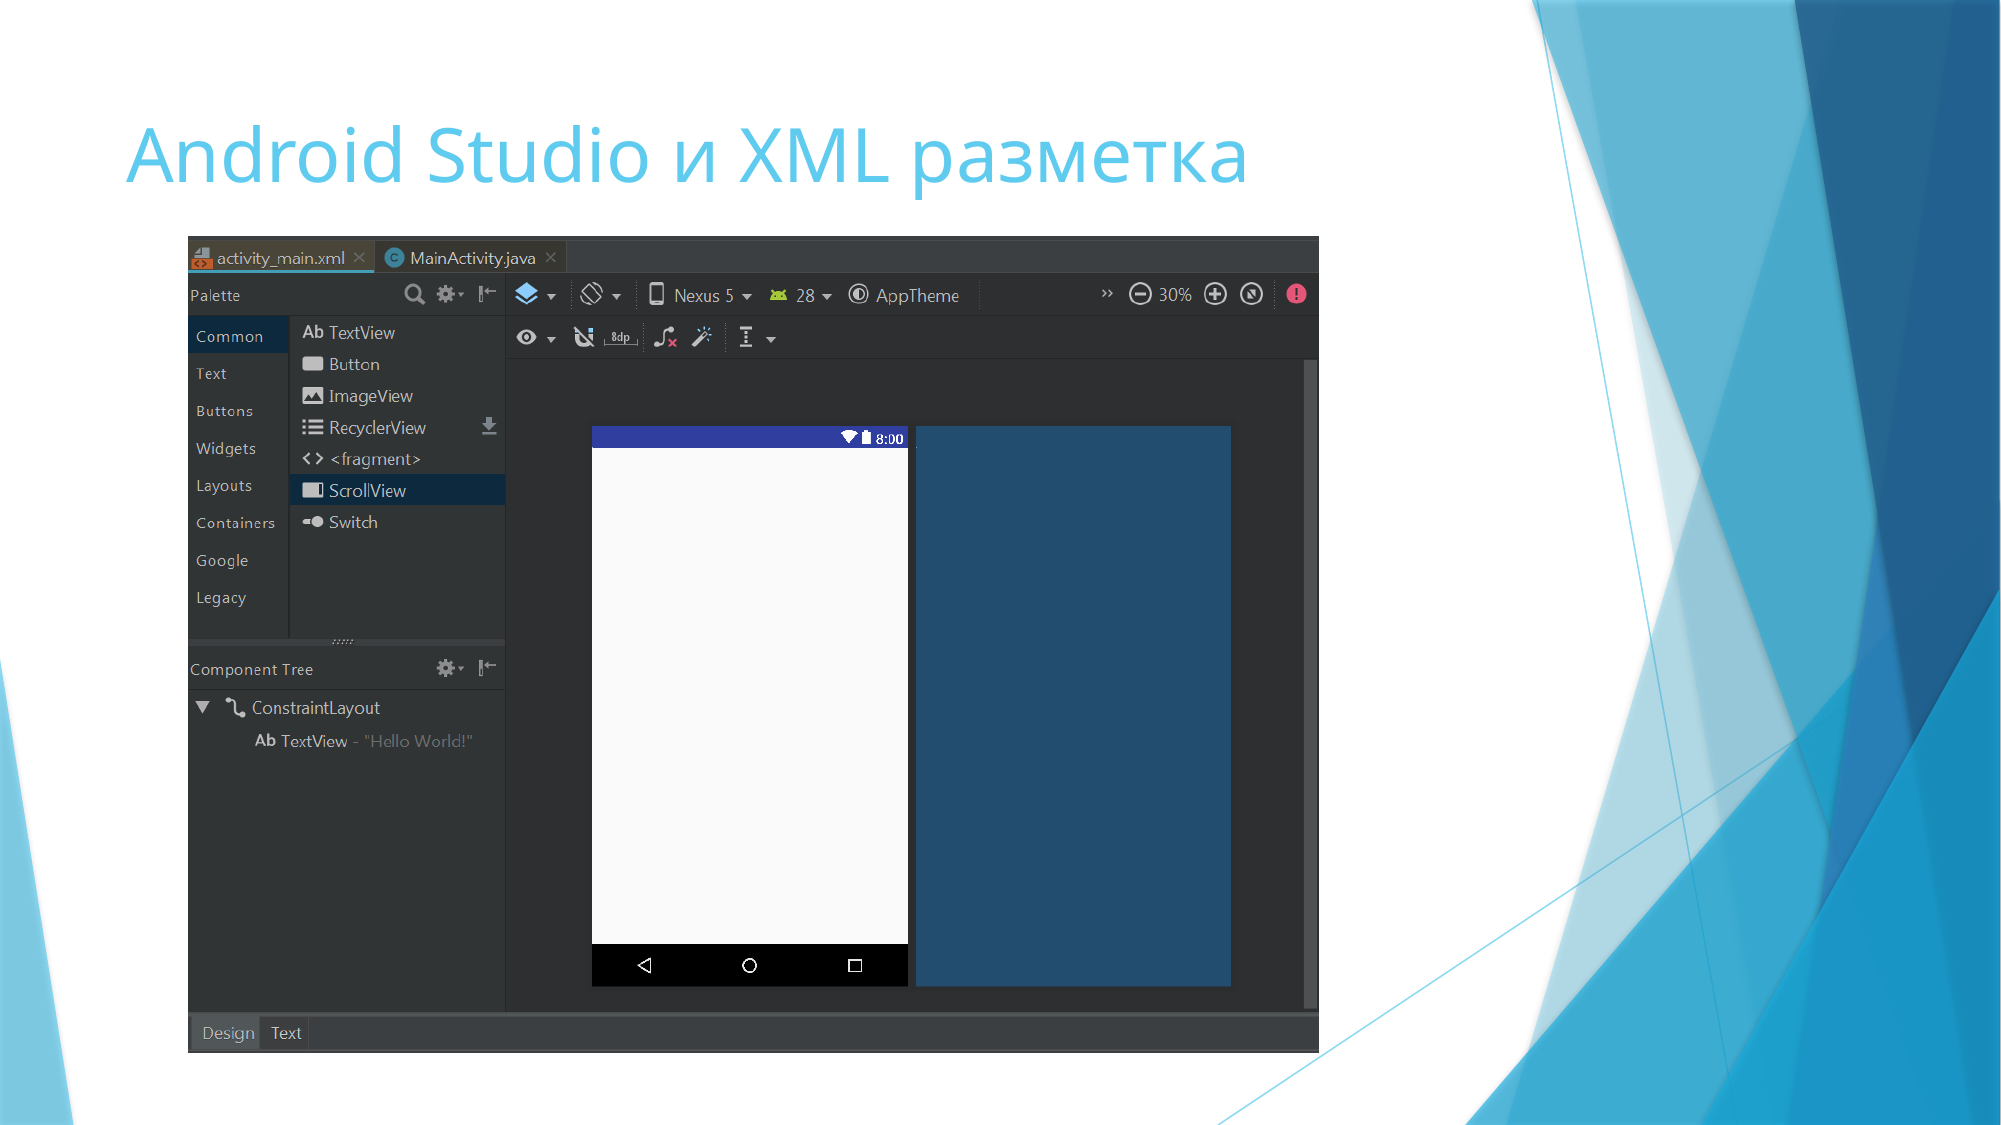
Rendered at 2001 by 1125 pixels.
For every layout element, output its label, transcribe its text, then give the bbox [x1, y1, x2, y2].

title Android Studio и XML разметка [111, 99, 1522, 317]
picture [188, 235, 1319, 1054]
